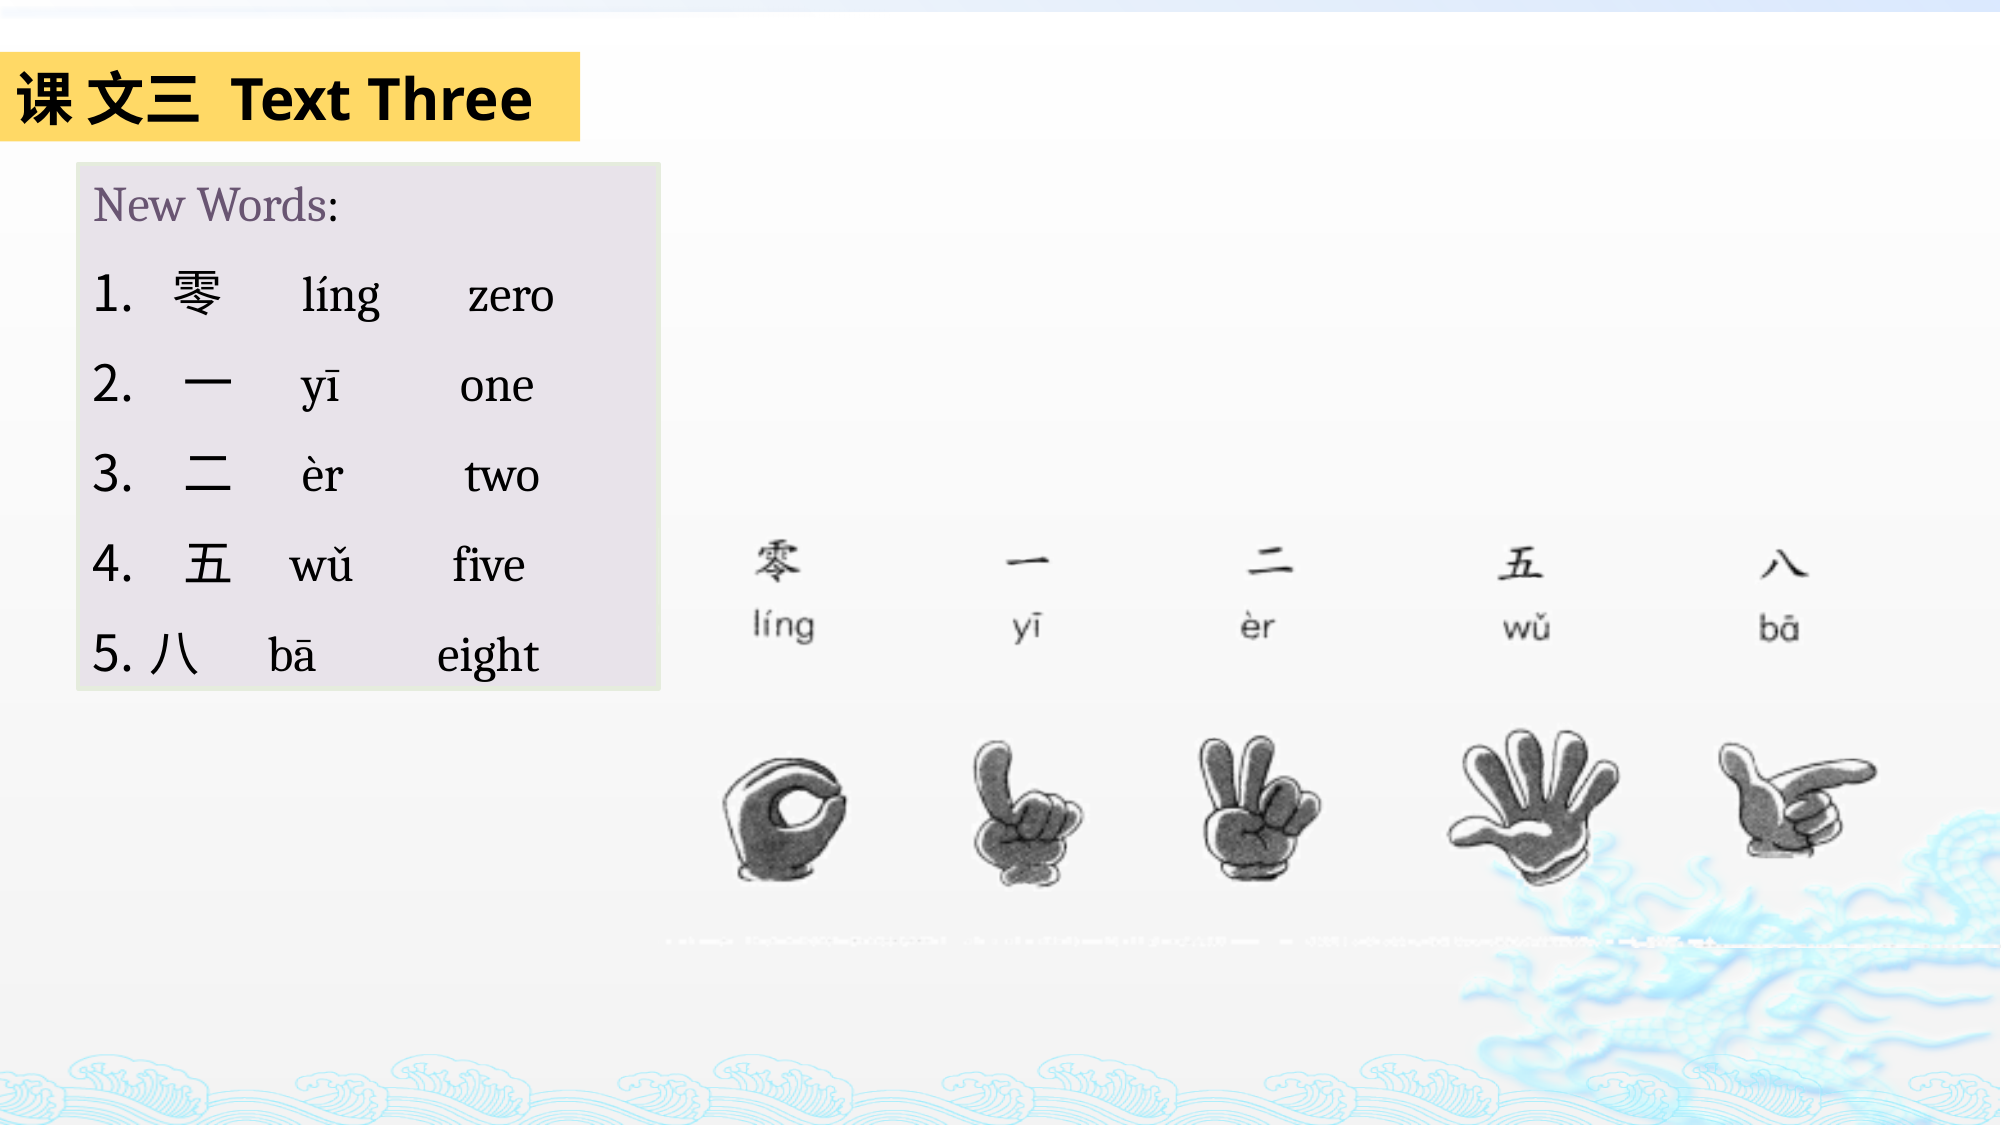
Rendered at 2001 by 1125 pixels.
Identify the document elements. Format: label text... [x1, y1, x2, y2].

text_box New Words: 零 líng zero 一 yī one 二 èr two 五 wǔ five 八 bā eight [76, 162, 661, 691]
text_box 课 文三 Text Three [0, 51, 581, 142]
picture [658, 528, 2001, 949]
